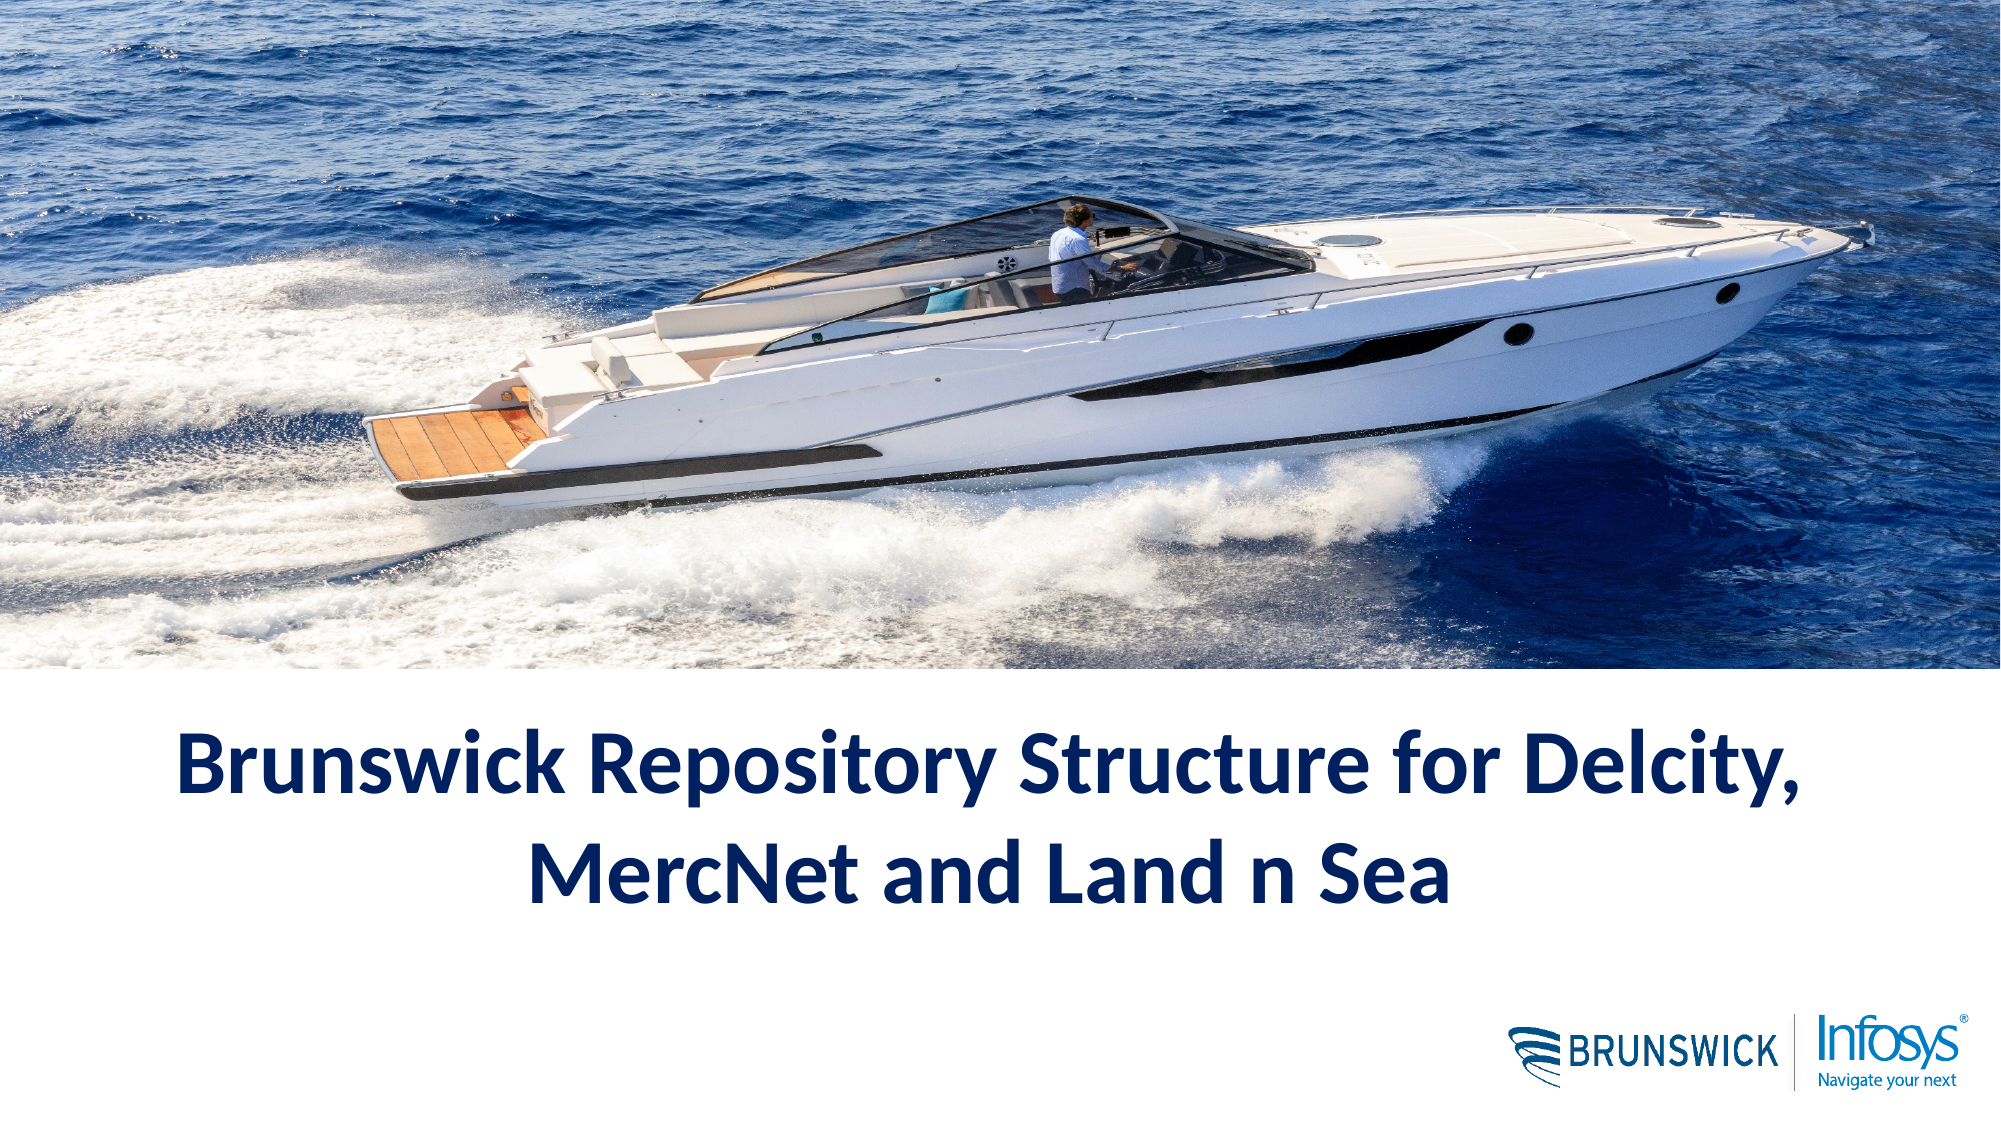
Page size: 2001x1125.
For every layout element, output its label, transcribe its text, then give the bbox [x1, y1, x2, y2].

text_box Brunswick Repository Structure for Delcity, MercNet and Land n Sea [154, 693, 1827, 929]
picture [1467, 940, 1819, 1125]
picture [0, 0, 2001, 669]
